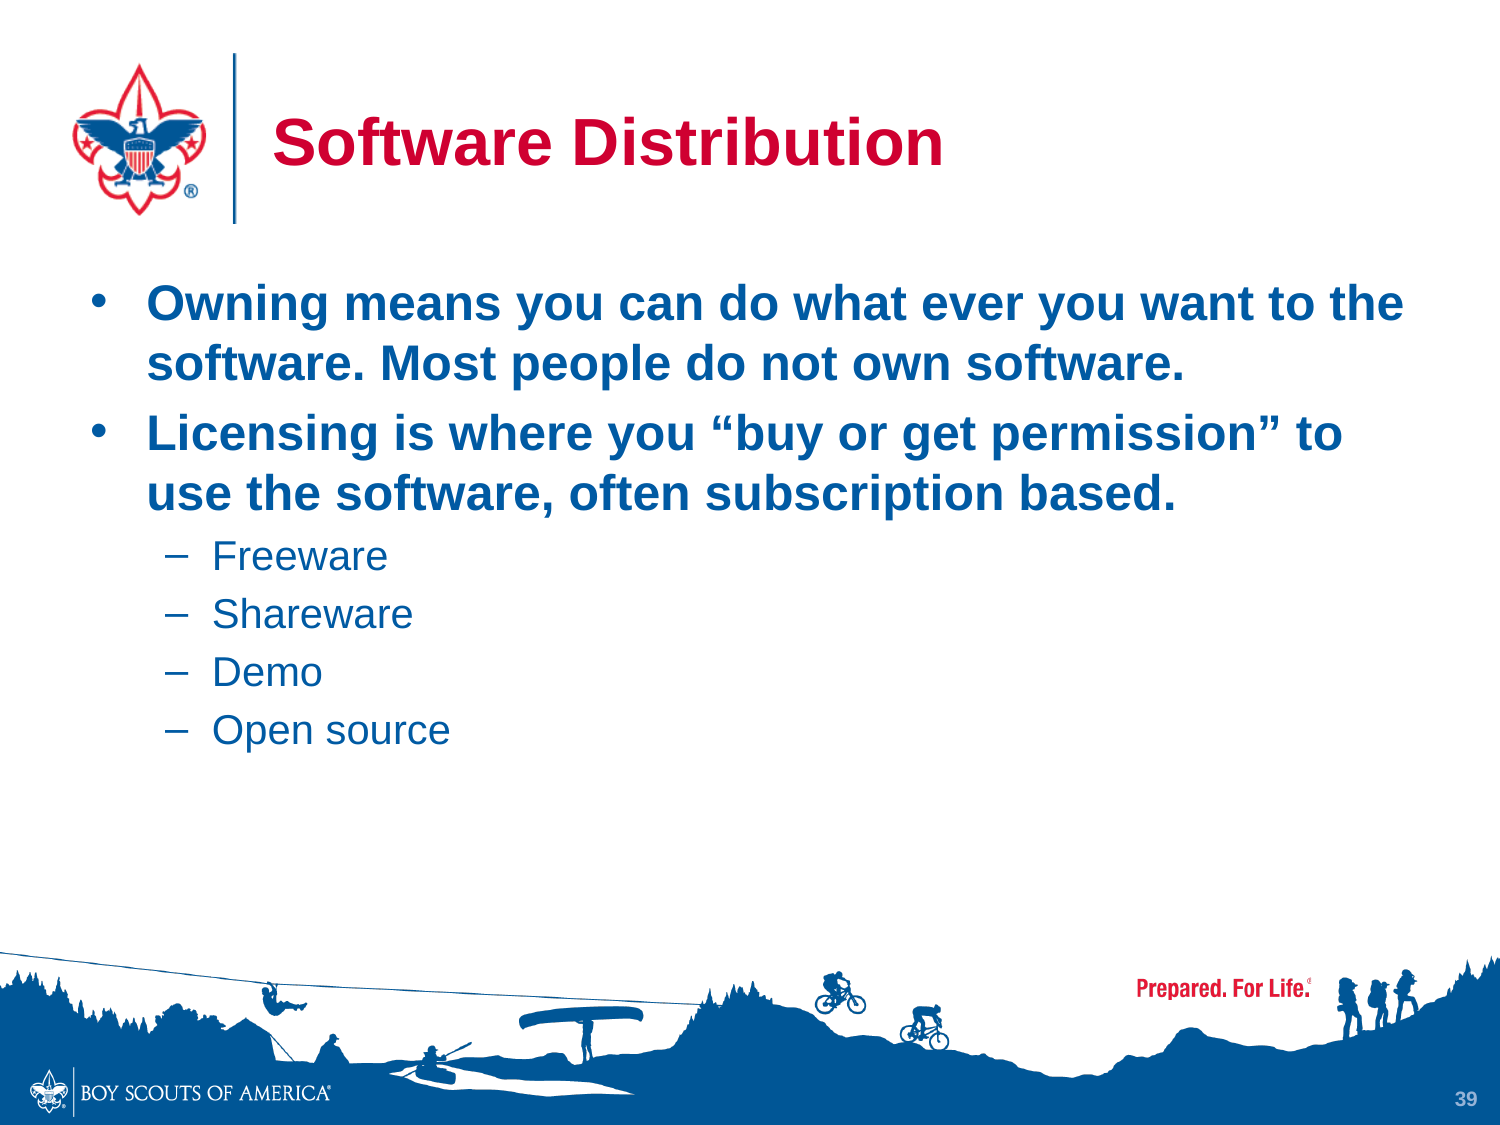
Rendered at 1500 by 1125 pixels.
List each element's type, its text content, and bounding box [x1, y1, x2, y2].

picture [0, 952, 1500, 1125]
slide_number 39 [1425, 1067, 1493, 1125]
picture [72, 53, 237, 224]
title Software Distribution [257, 45, 1413, 233]
list Owning means you can do what ever you want to the software. Most people do not own software. Licensing is where you “buy or get permission” to use the software, often subscription based. Freeware Shareware Demo Open source [75, 262, 1425, 958]
